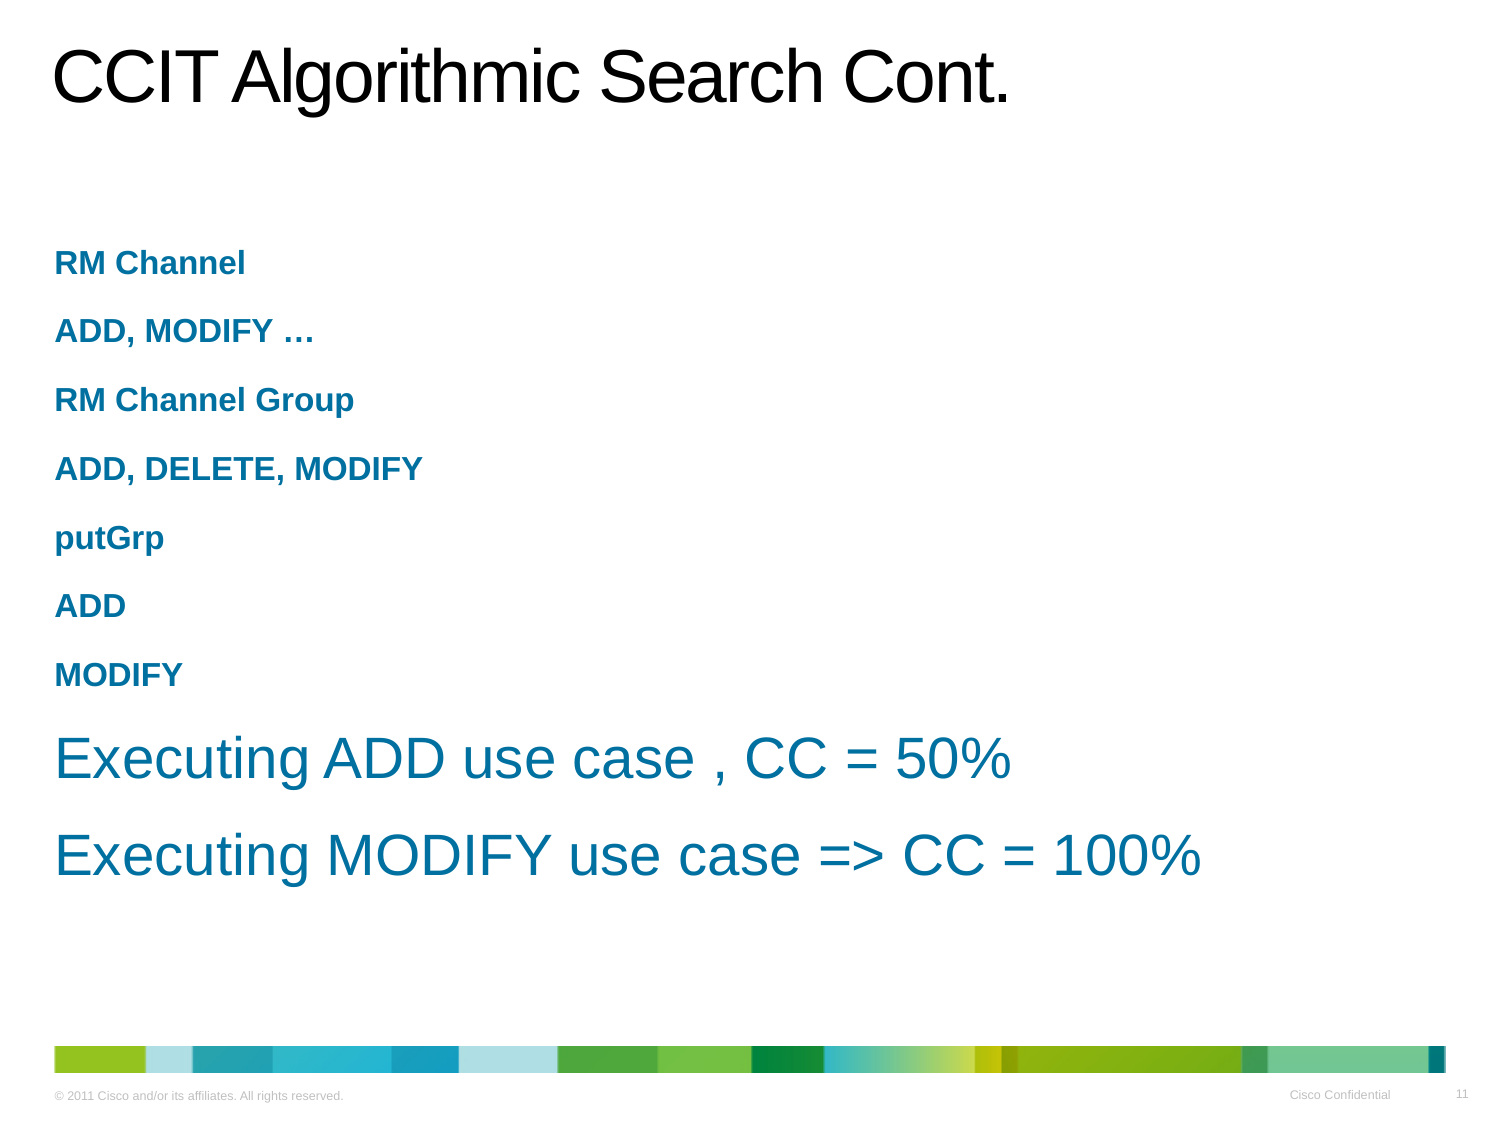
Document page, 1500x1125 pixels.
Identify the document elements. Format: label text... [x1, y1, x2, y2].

list RM Channel ADD, MODIFY … RM Channel Group ADD, DELETE, MODIFY putGrp ADD MODIFY Executing ADD use case , CC = 50% Executing MODIFY use case => CC = 100% [39, 236, 1447, 980]
title CCIT Algorithmic Search Cont. [37, 37, 1447, 175]
picture [54, 1046, 1446, 1073]
